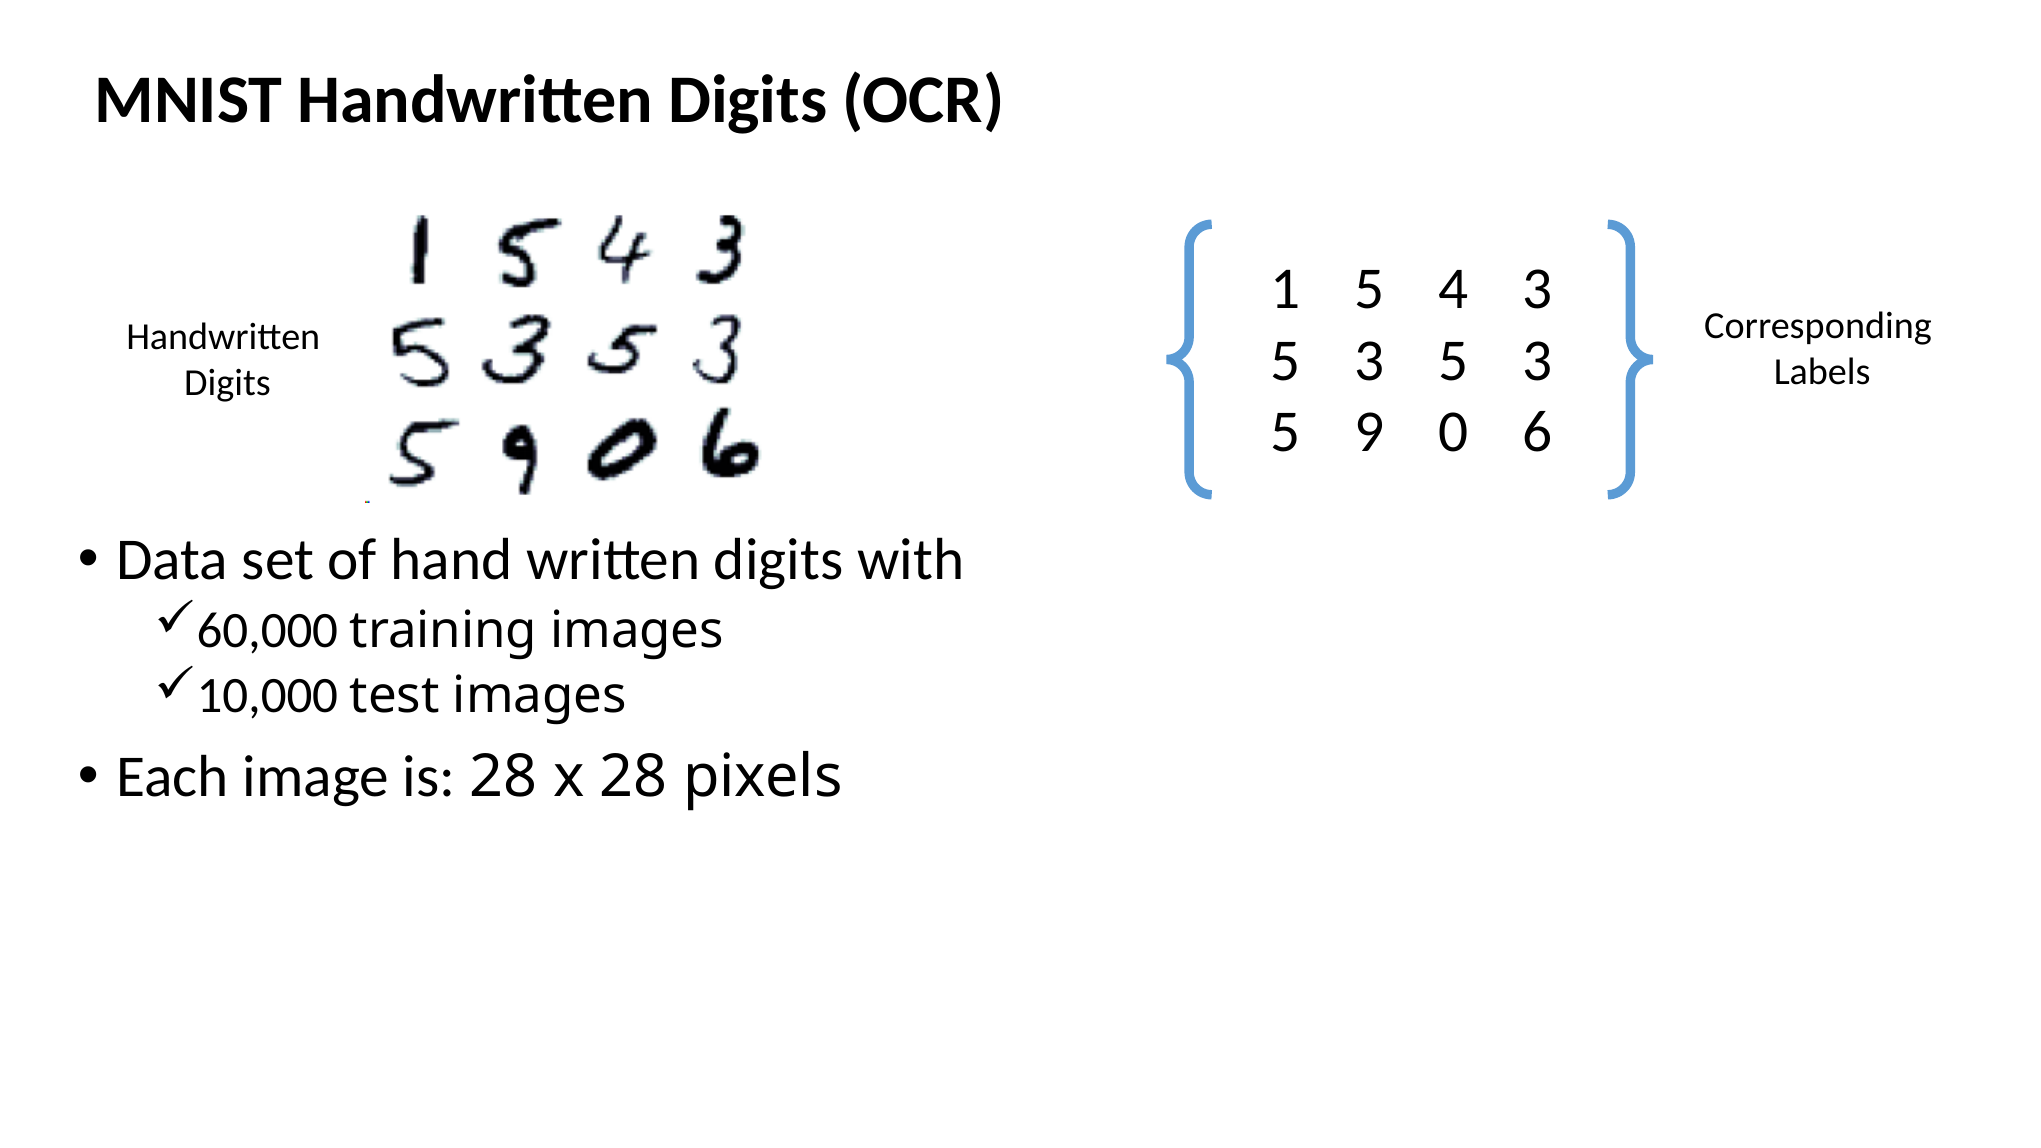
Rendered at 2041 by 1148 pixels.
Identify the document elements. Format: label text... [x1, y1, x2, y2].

text_box MNIST Handwritten Digits (OCR) [79, 56, 1020, 145]
text_box [1166, 223, 1653, 496]
text_box Corresponding Labels [1689, 292, 1956, 400]
list Data set of hand written digits with 60,000 training images 10,000 test images Each image is: 28 x 28 pixels [62, 520, 1823, 1148]
text_box Handwritten Digits [111, 303, 344, 411]
picture [365, 190, 781, 504]
